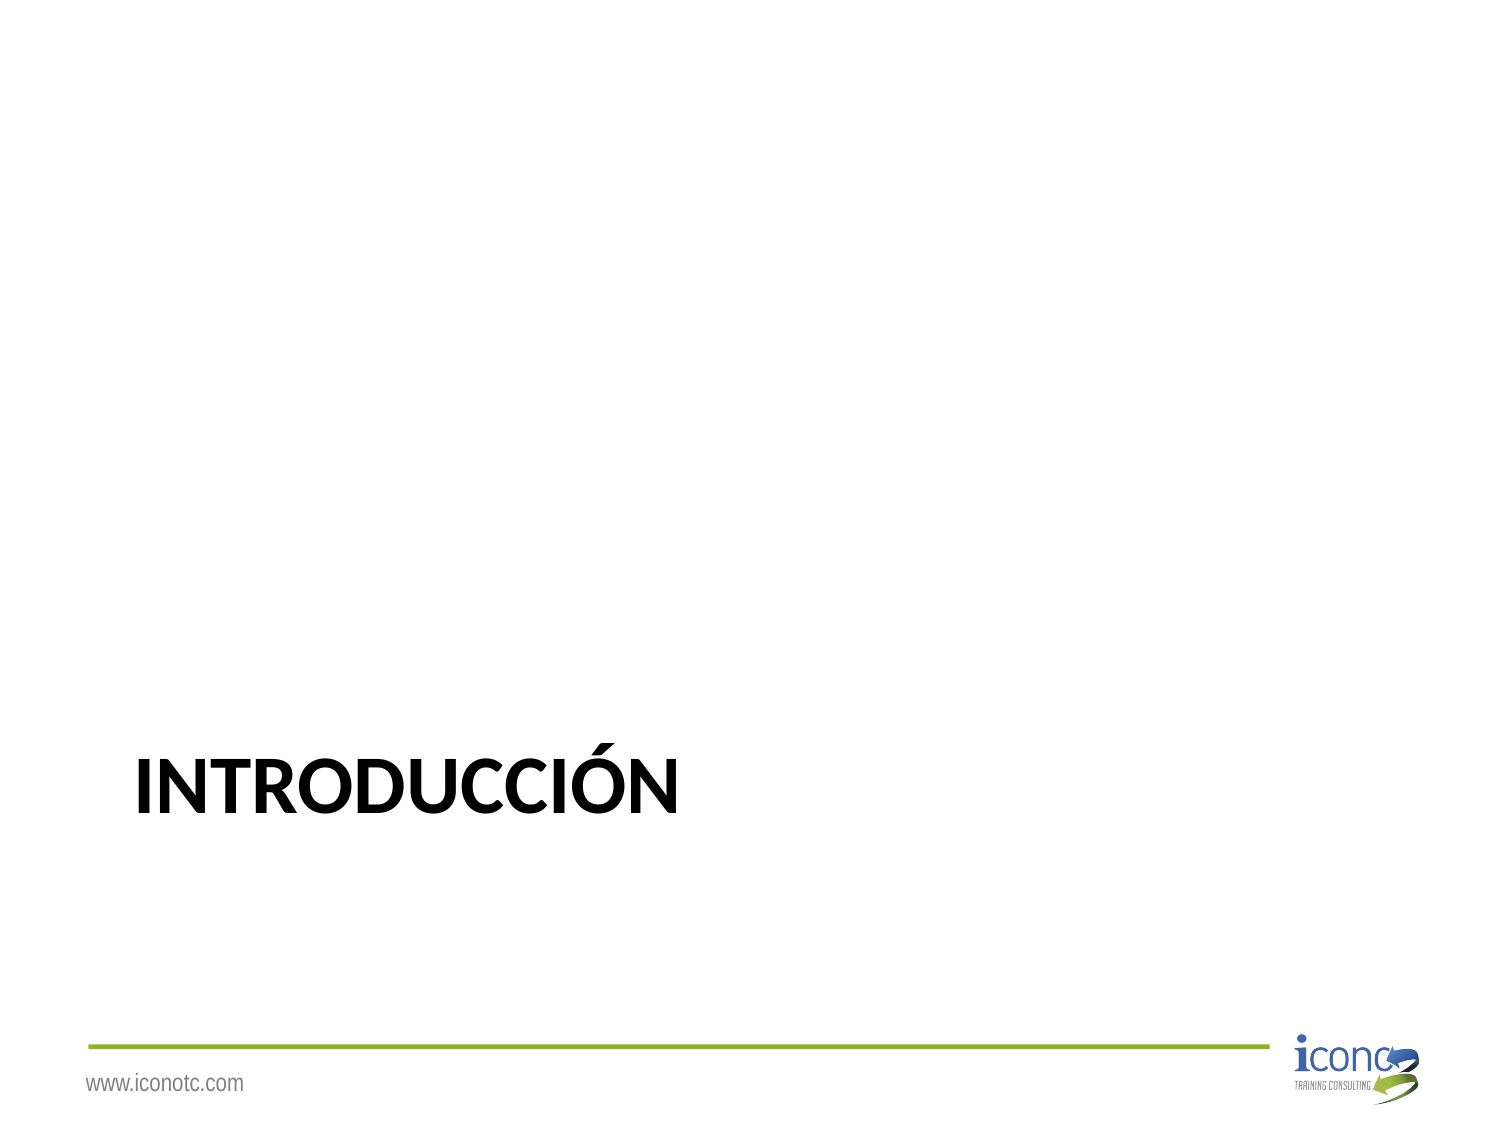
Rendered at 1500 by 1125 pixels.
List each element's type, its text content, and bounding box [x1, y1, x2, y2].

title Introducción [118, 722, 1394, 947]
picture [1293, 1033, 1420, 1106]
